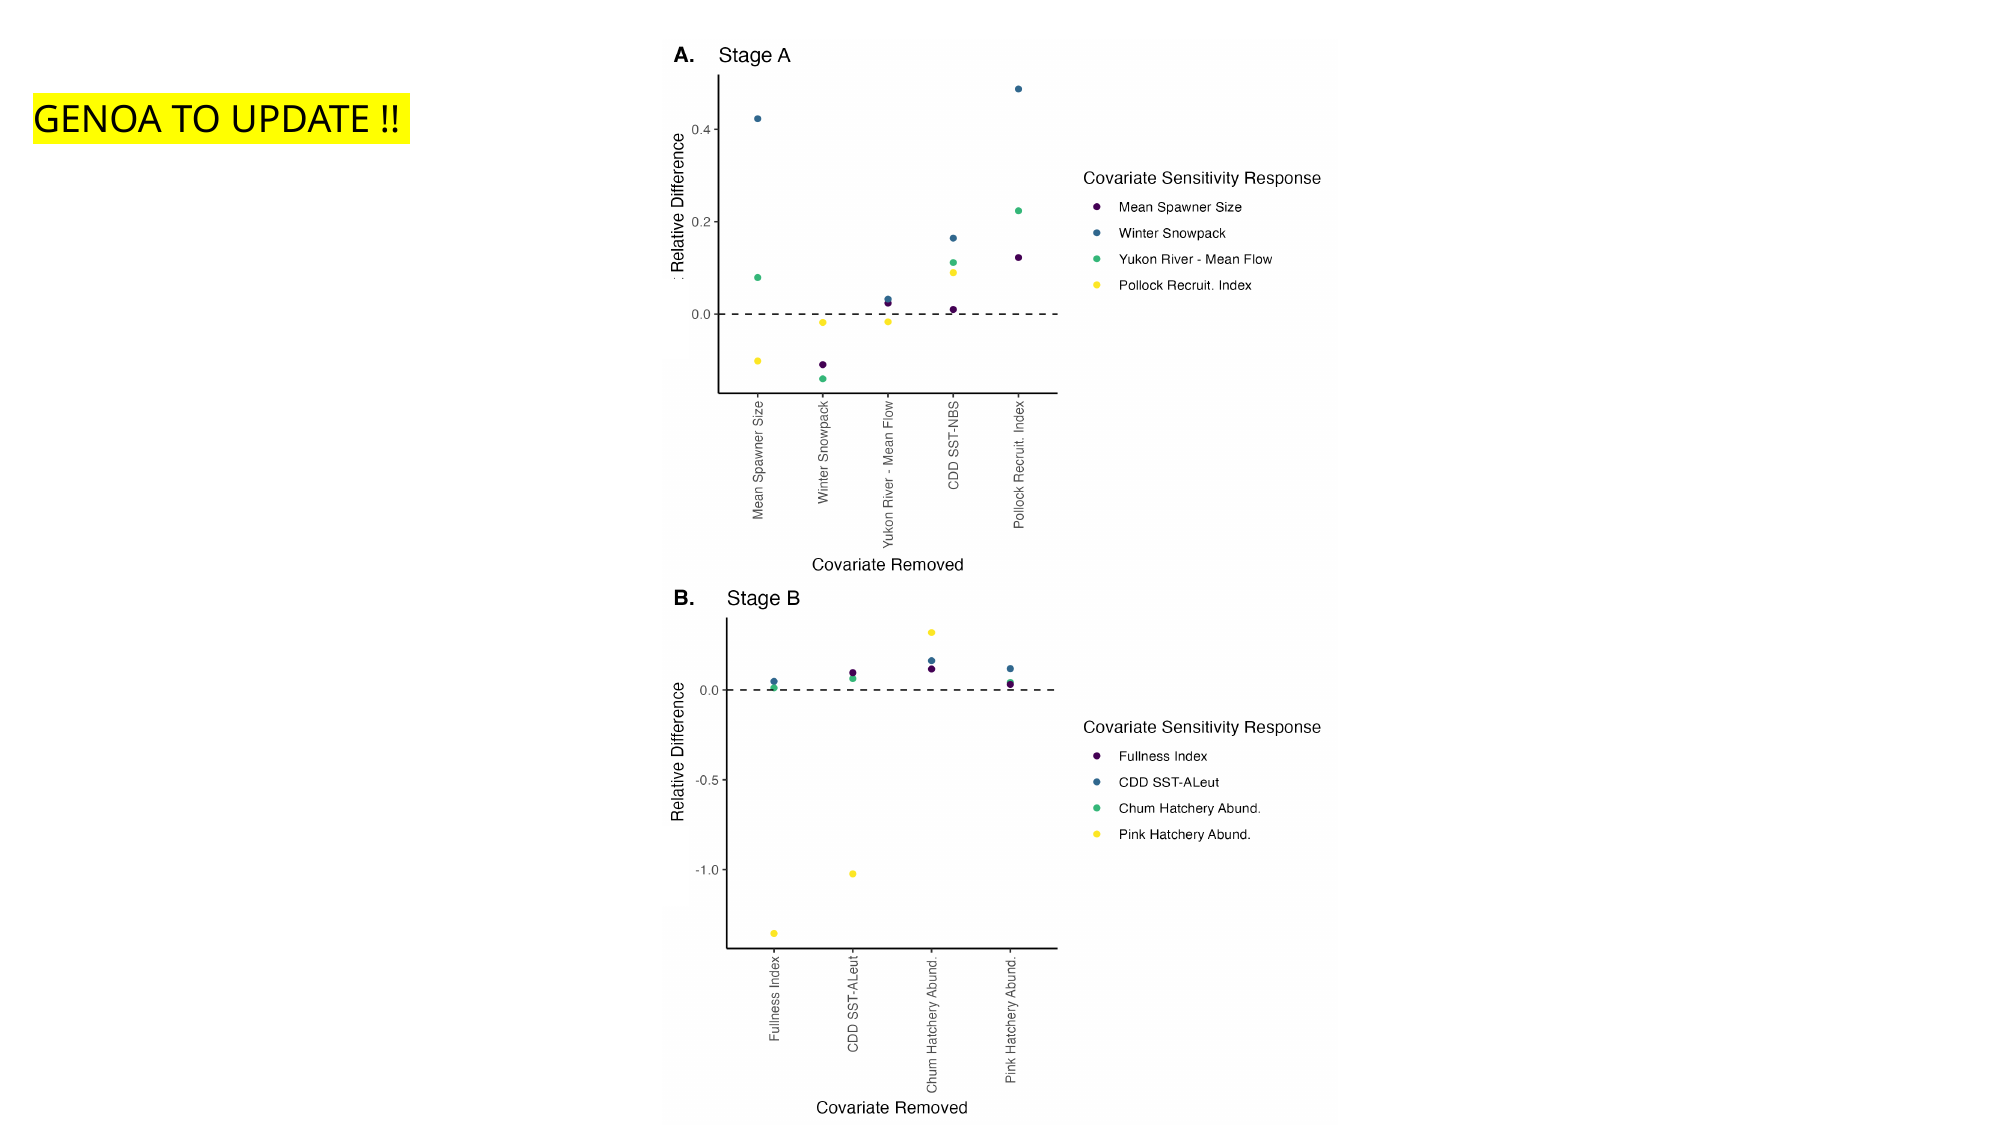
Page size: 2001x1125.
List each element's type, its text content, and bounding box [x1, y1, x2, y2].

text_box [659, 38, 1338, 1125]
text_box GENOA TO UPDATE !! [18, 87, 425, 148]
